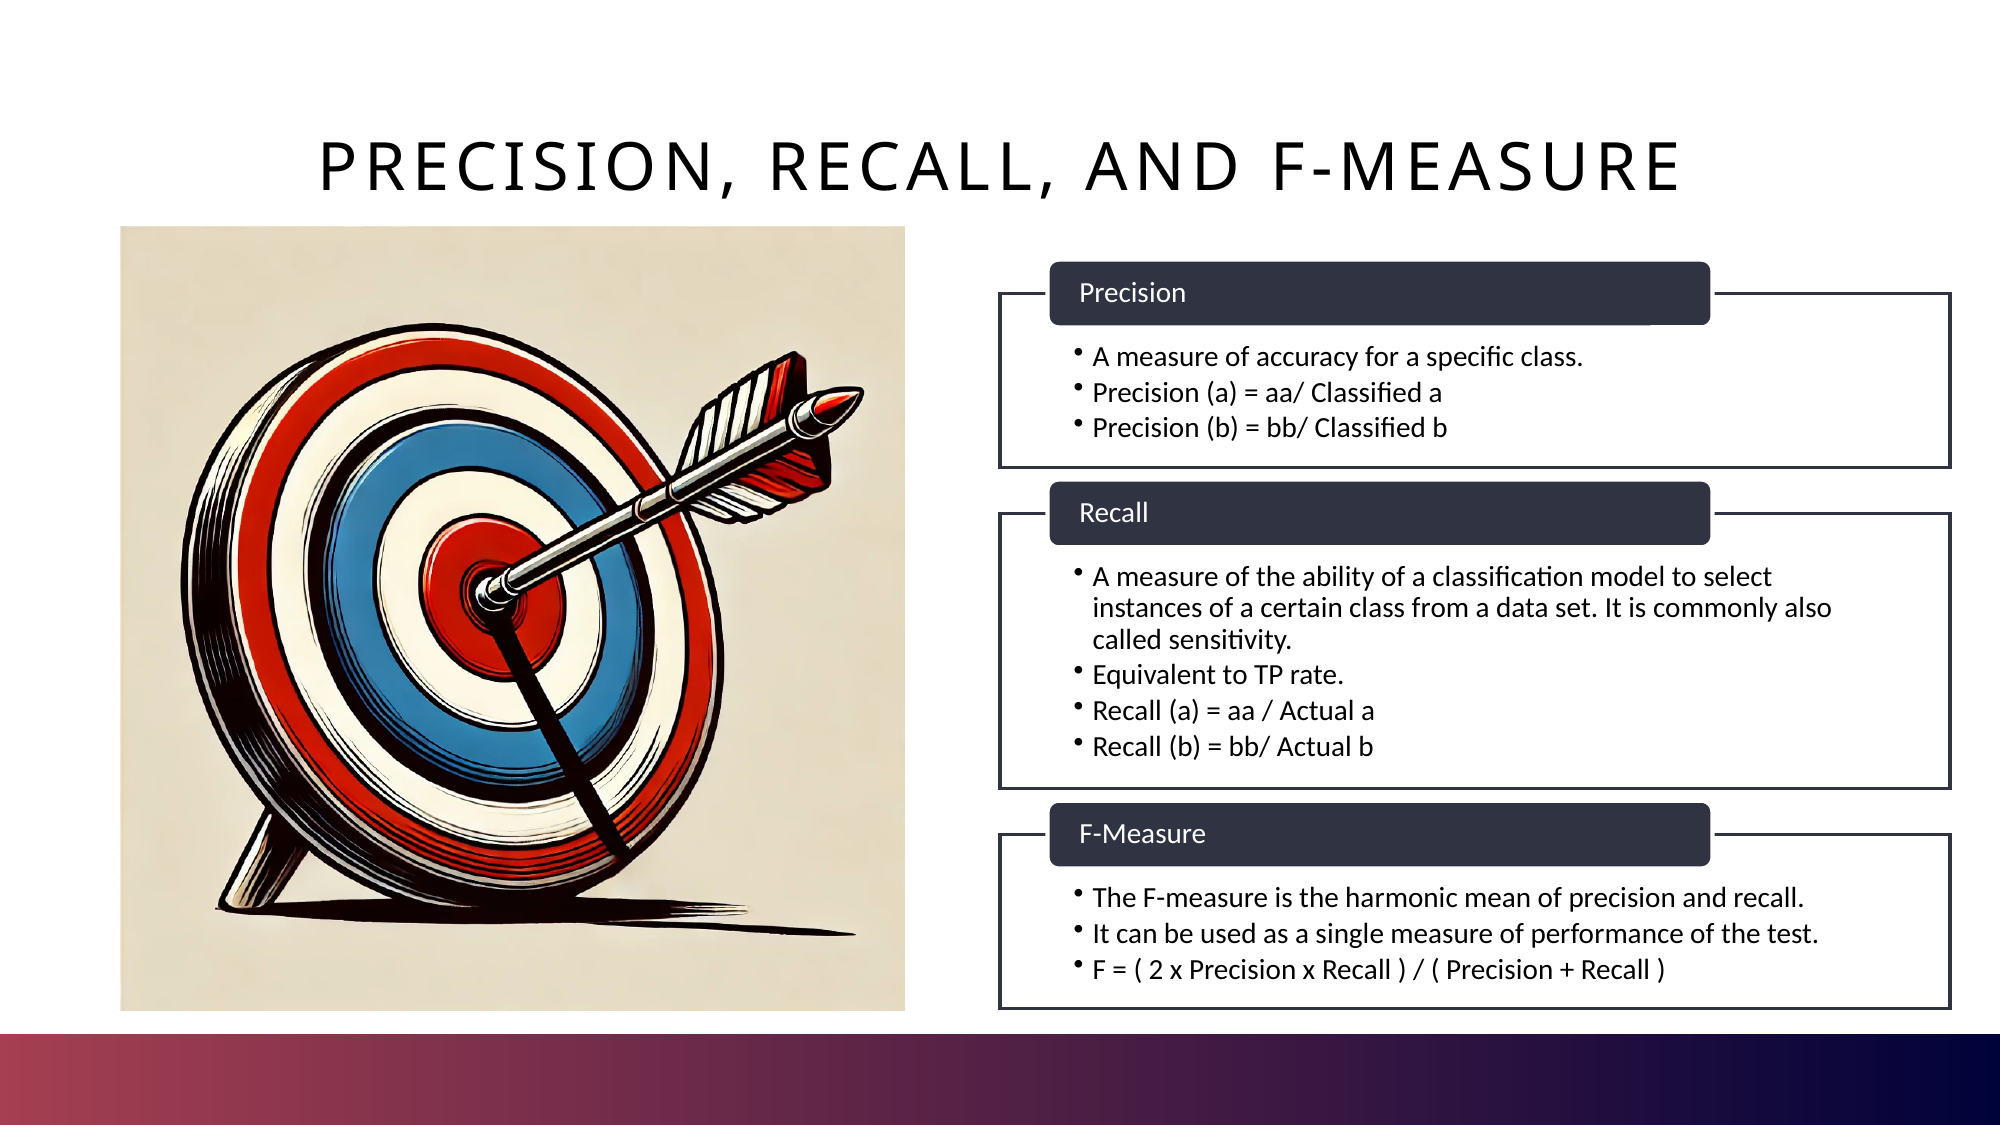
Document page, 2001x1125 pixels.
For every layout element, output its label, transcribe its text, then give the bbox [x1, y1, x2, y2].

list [119, 226, 905, 1012]
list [999, 256, 1951, 1012]
title Precision, Recall, and F-Measure [137, 60, 1863, 278]
